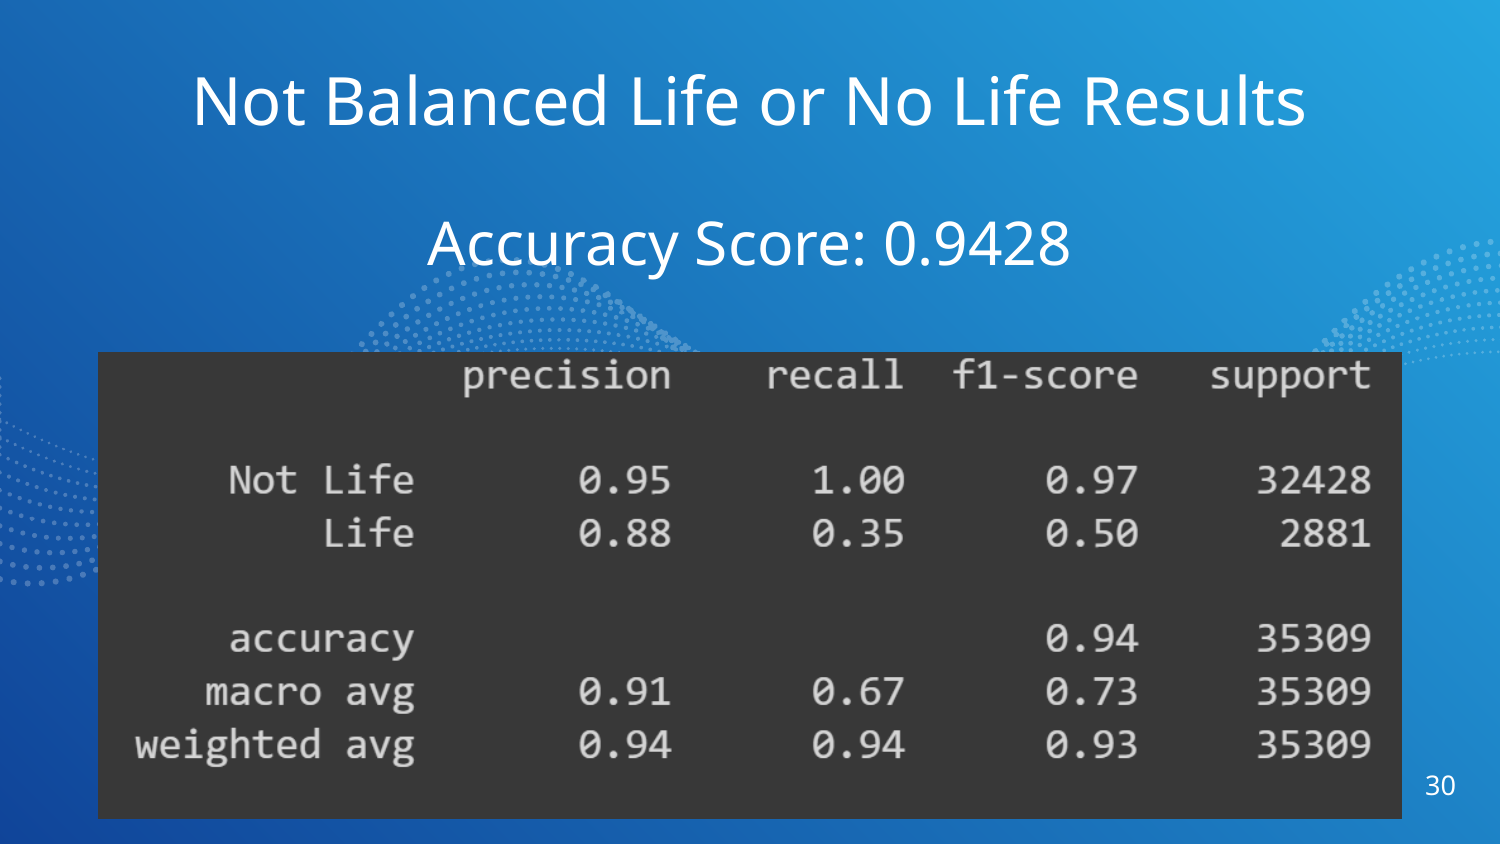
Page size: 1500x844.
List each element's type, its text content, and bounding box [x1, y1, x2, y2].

slide_number ‹#› [1406, 754, 1457, 819]
picture [97, 352, 1402, 819]
title Not Balanced Life or No Life Results [170, 74, 1330, 140]
title Accuracy Score: 0.9428 [170, 213, 1330, 279]
